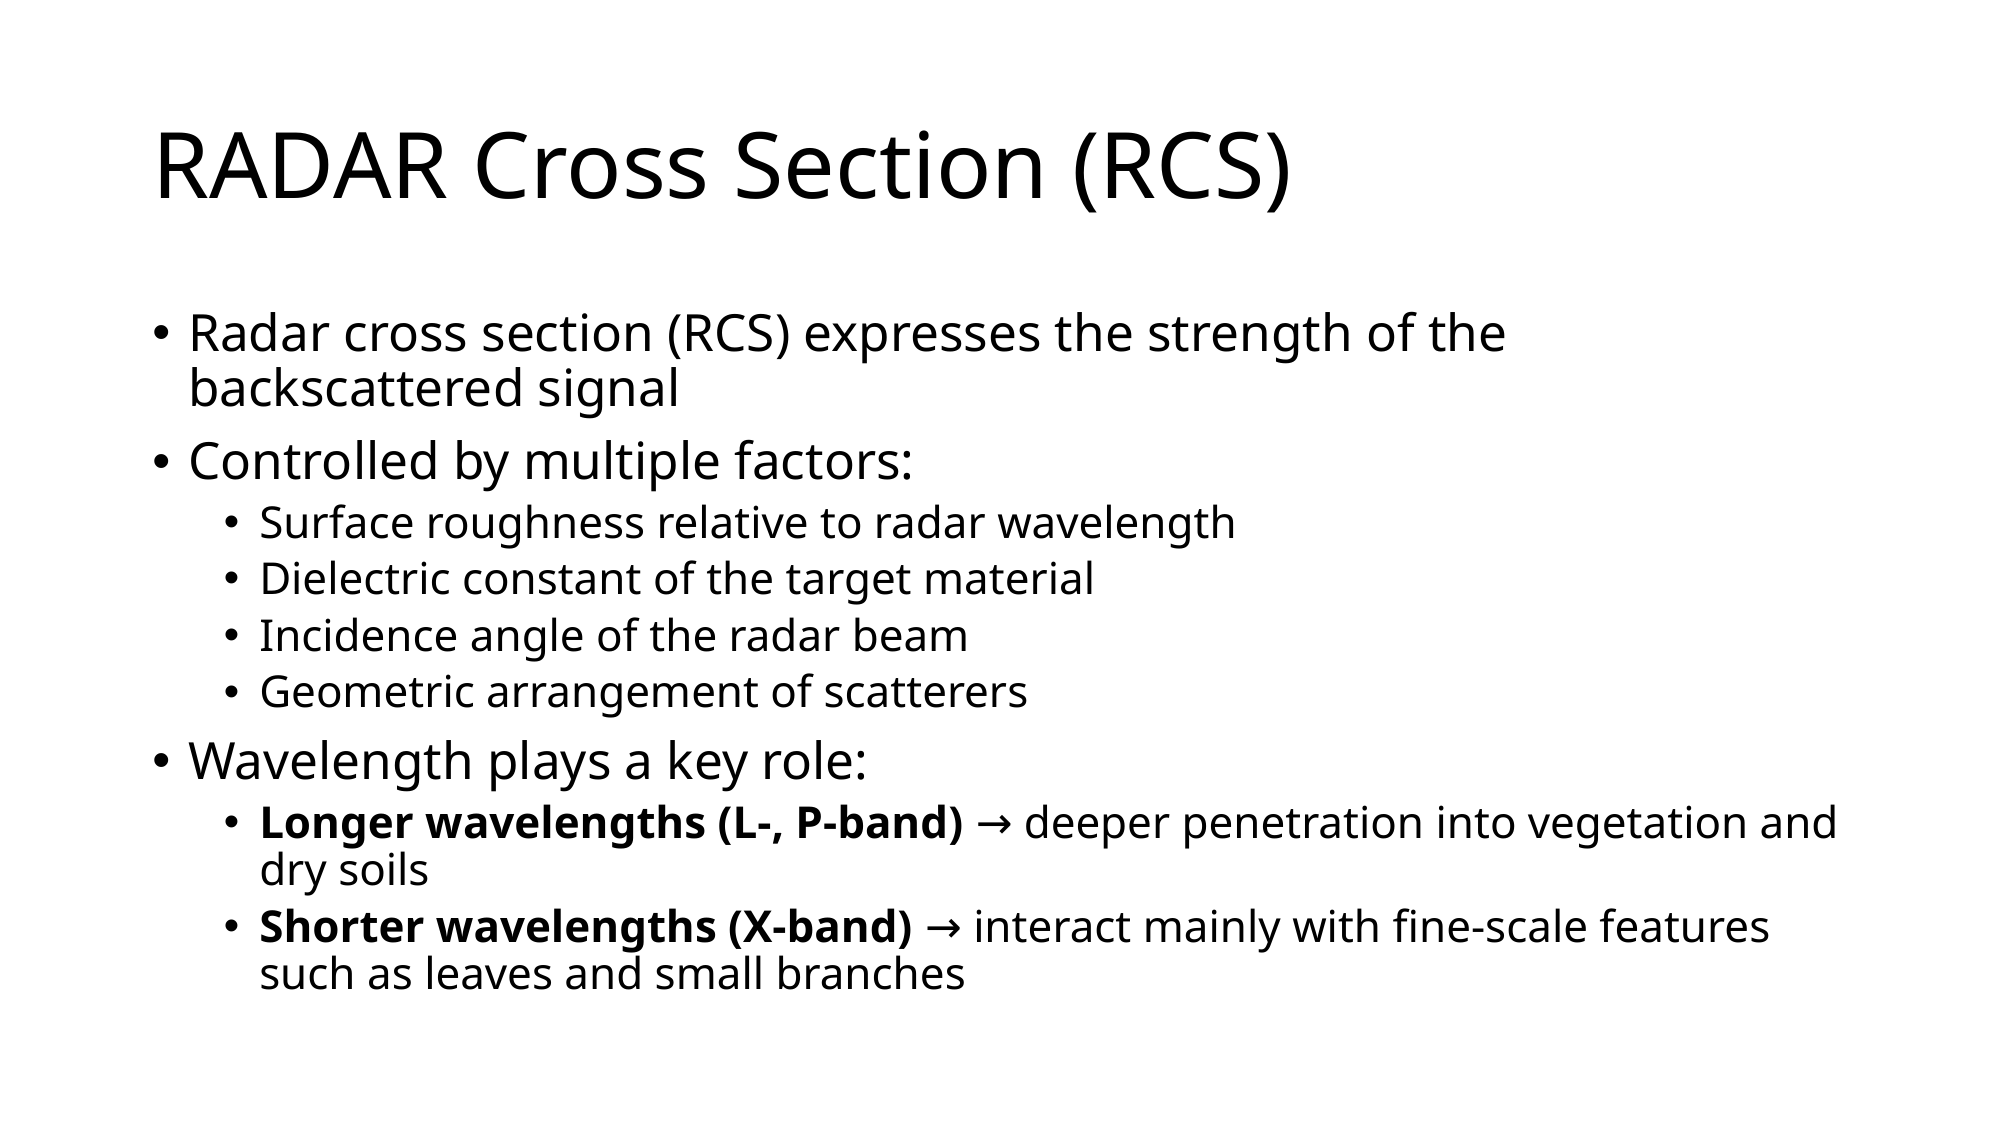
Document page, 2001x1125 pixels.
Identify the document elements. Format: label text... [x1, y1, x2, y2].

list Radar cross section (RCS) expresses the strength of the backscattered signal Controlled by multiple factors: Surface roughness relative to radar wavelength Dielectric constant of the target material Incidence angle of the radar beam Geometric arrangement of scatterers Wavelength plays a key role: Longer wavelengths (L-, P-band) → deeper penetration into vegetation and dry soils Shorter wavelengths (X-band) → interact mainly with fine-scale features such as leaves and small branches [137, 299, 1863, 1014]
title RADAR Cross Section (RCS) [137, 59, 1863, 278]
